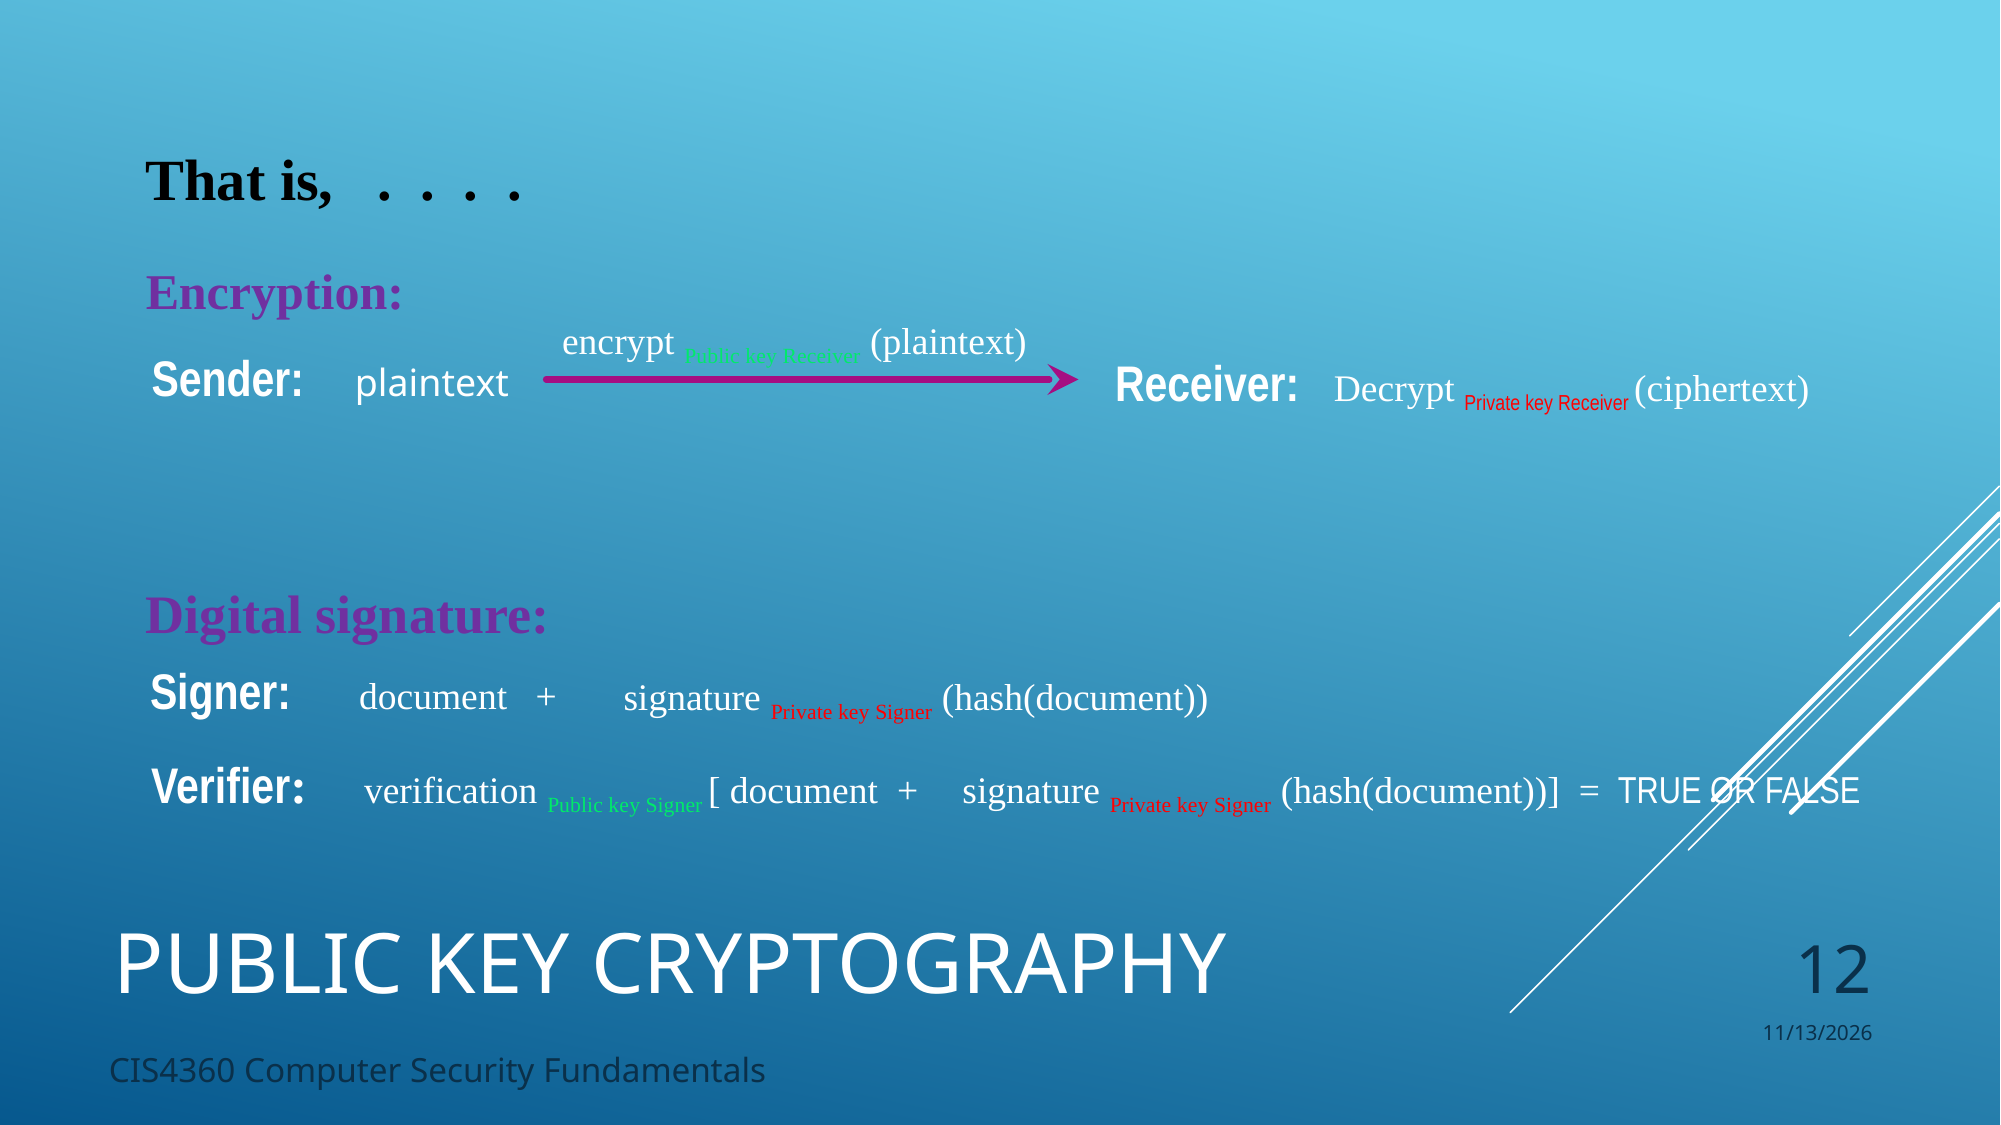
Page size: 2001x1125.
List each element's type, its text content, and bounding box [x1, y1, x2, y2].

slide_number 12 [1700, 915, 1888, 1025]
list That is, . . . . Encryption: Digital signature: [130, 67, 1855, 842]
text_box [134, 309, 1940, 822]
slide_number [1624, 1012, 1888, 1073]
footer CIS4360 Computer Security Fundamentals [93, 1042, 1332, 1102]
title Public Key Cryptography [98, 836, 1499, 1084]
